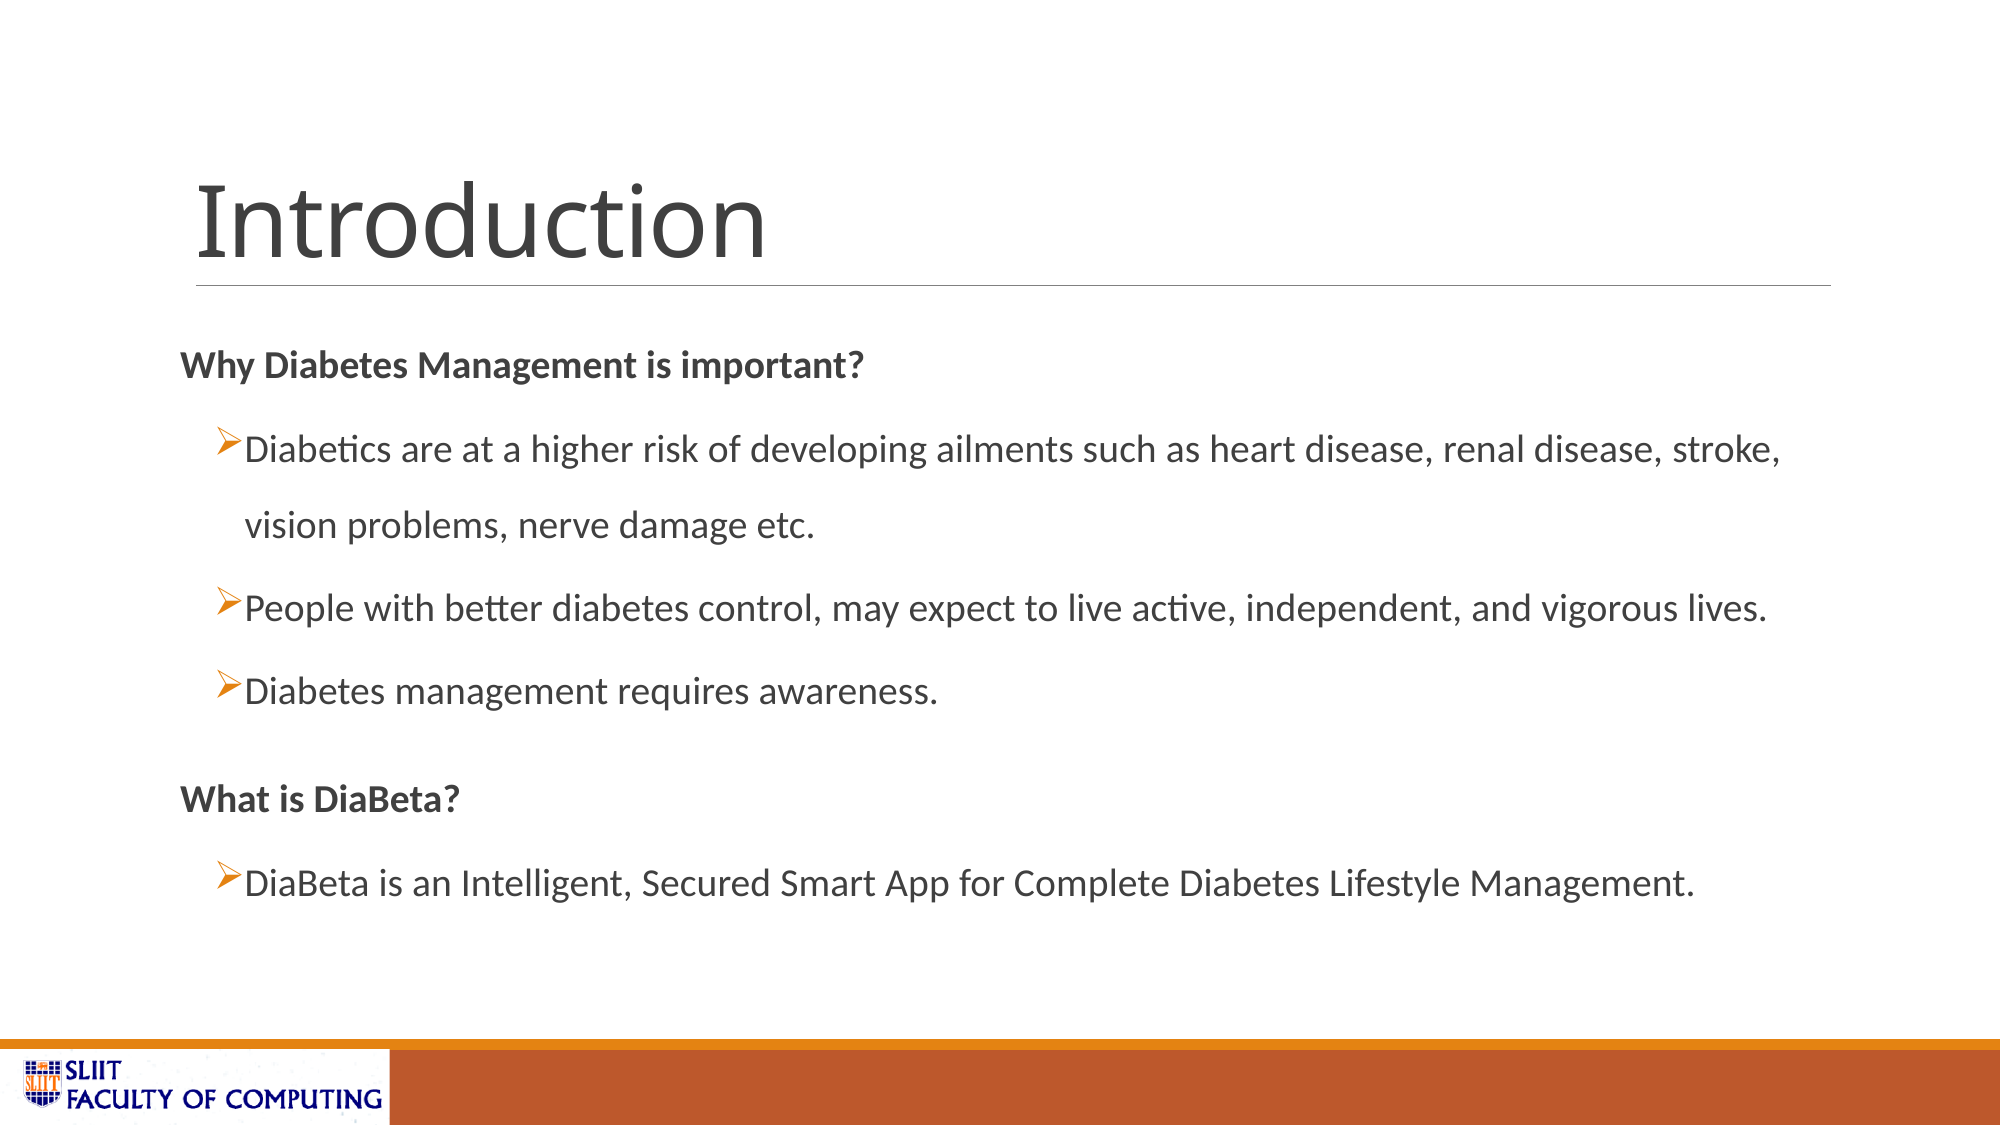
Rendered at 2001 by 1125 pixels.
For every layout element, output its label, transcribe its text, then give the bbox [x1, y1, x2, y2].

picture [0, 1049, 390, 1125]
title Introduction [180, 47, 1830, 285]
list Why Diabetes Management is important? Diabetics are at a higher risk of developing ailments such as heart disease, renal disease, stroke, vision problems, nerve damage etc. People with better diabetes control, may expect to live active, independent, and vigorous lives. Diabetes management requires awareness. What is DiaBeta? DiaBeta is an Intelligent, Secured Smart App for Complete Diabetes Lifestyle Management. [180, 302, 1830, 963]
